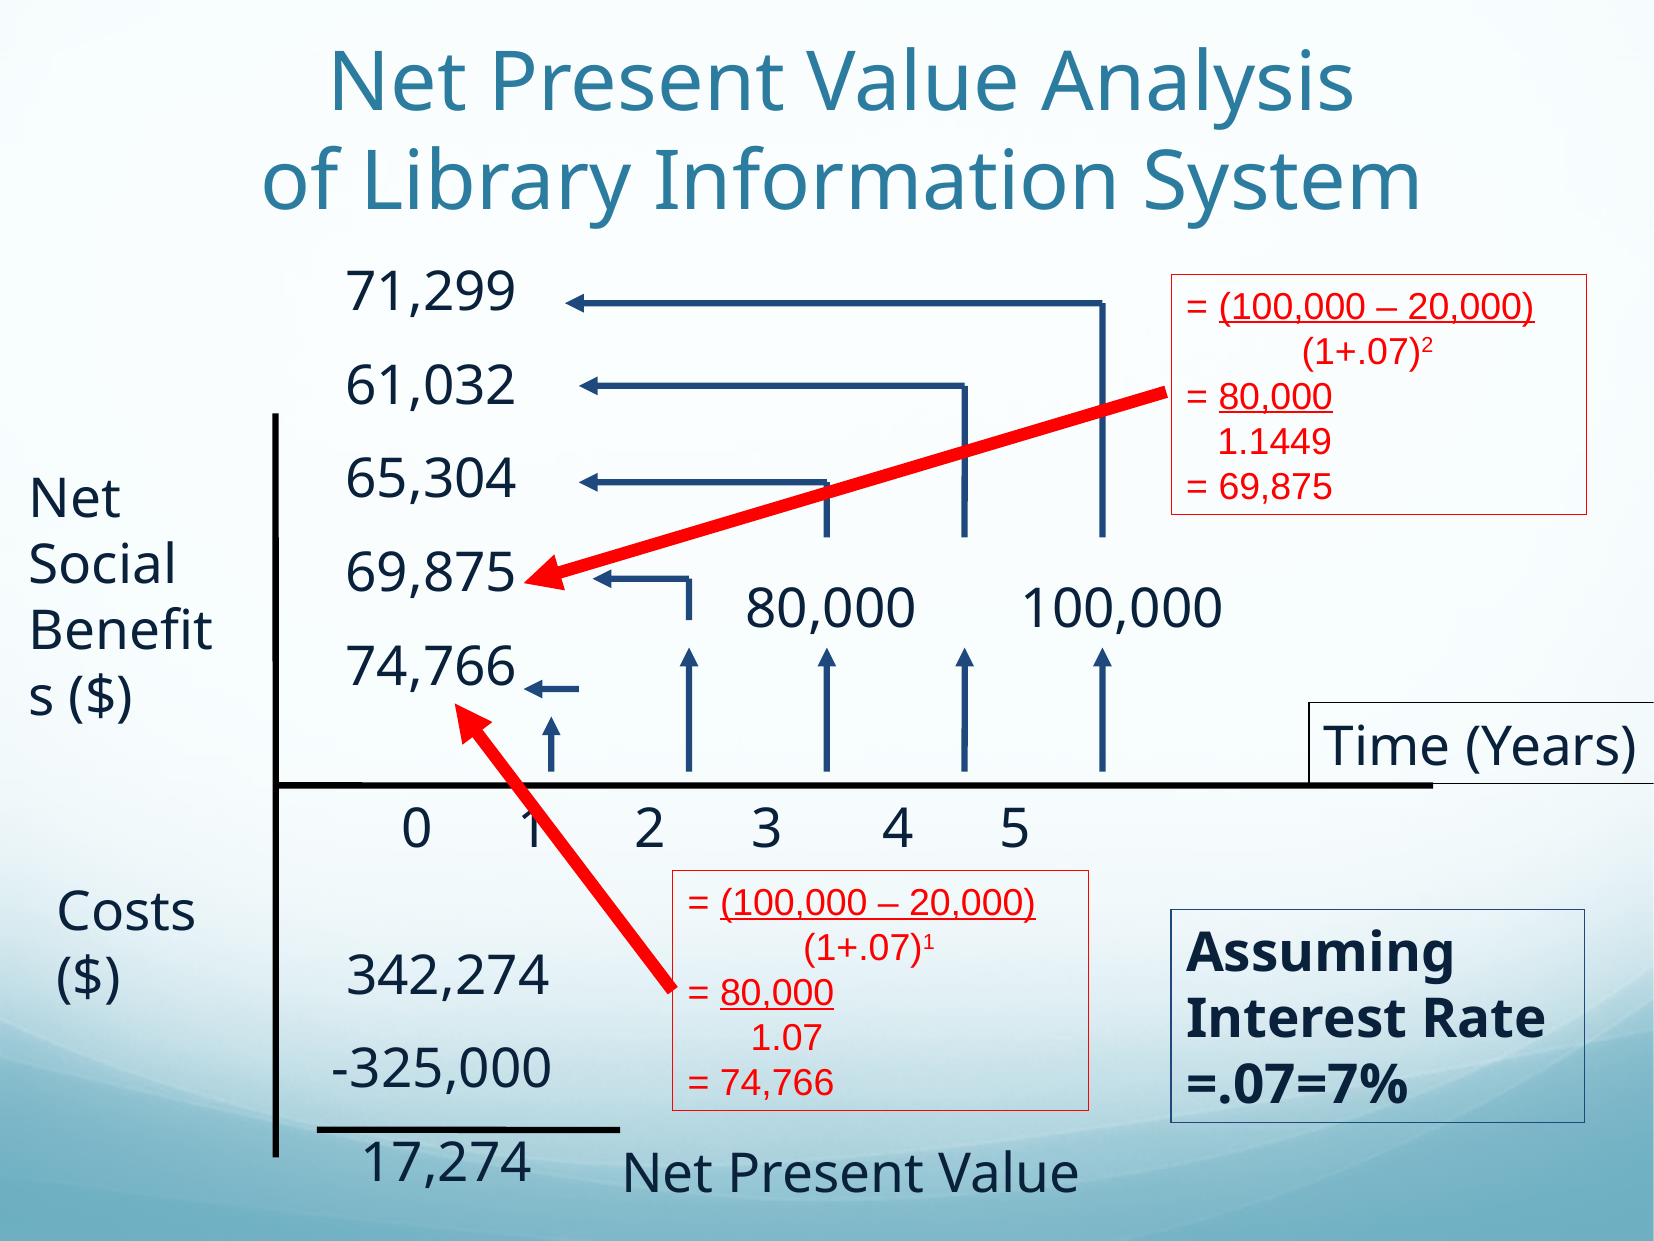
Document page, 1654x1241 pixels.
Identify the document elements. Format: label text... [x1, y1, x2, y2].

text_box [958, 647, 971, 772]
text_box 100,000 [1005, 564, 1241, 646]
text_box [578, 379, 965, 388]
text_box [1096, 647, 1109, 772]
title Net Present Value Analysis of Library Information System [137, 27, 1548, 235]
text_box 0 1 2 3 4 5 [372, 785, 447, 867]
text_box Net Present Value [606, 1129, 1199, 1211]
text_box Costs ($) [41, 867, 221, 1015]
text_box [682, 647, 696, 772]
text_box Time (Years) [1309, 702, 1654, 784]
text_box 342,274 -325,000 17,274 [317, 1130, 606, 1200]
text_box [454, 730, 674, 993]
text_box 0 1 2 3 4 5 [683, 785, 1199, 867]
text_box 80,000 [730, 597, 951, 646]
text_box Net Social Benefits ($) [13, 454, 248, 734]
text_box = (100,000 – 20,000) (1+.07)1 = 80,000 1.07 = 74,766 [672, 870, 1089, 1111]
text_box [523, 682, 579, 696]
text_box = (100,000 – 20,000) (1+.07)2 = 80,000 1.1449 = 69,875 [1171, 274, 1587, 515]
text_box [546, 716, 557, 727]
text_box 342,274 -325,000 17,274 [317, 931, 621, 1129]
text_box [820, 647, 834, 772]
text_box 71,299 61,032 65,304 69,875 74,766 [330, 248, 579, 704]
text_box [523, 391, 1167, 584]
text_box Assuming Interest Rate =.07=7% [1171, 909, 1585, 1123]
text_box [564, 296, 1103, 310]
picture [0, 0, 1654, 1241]
